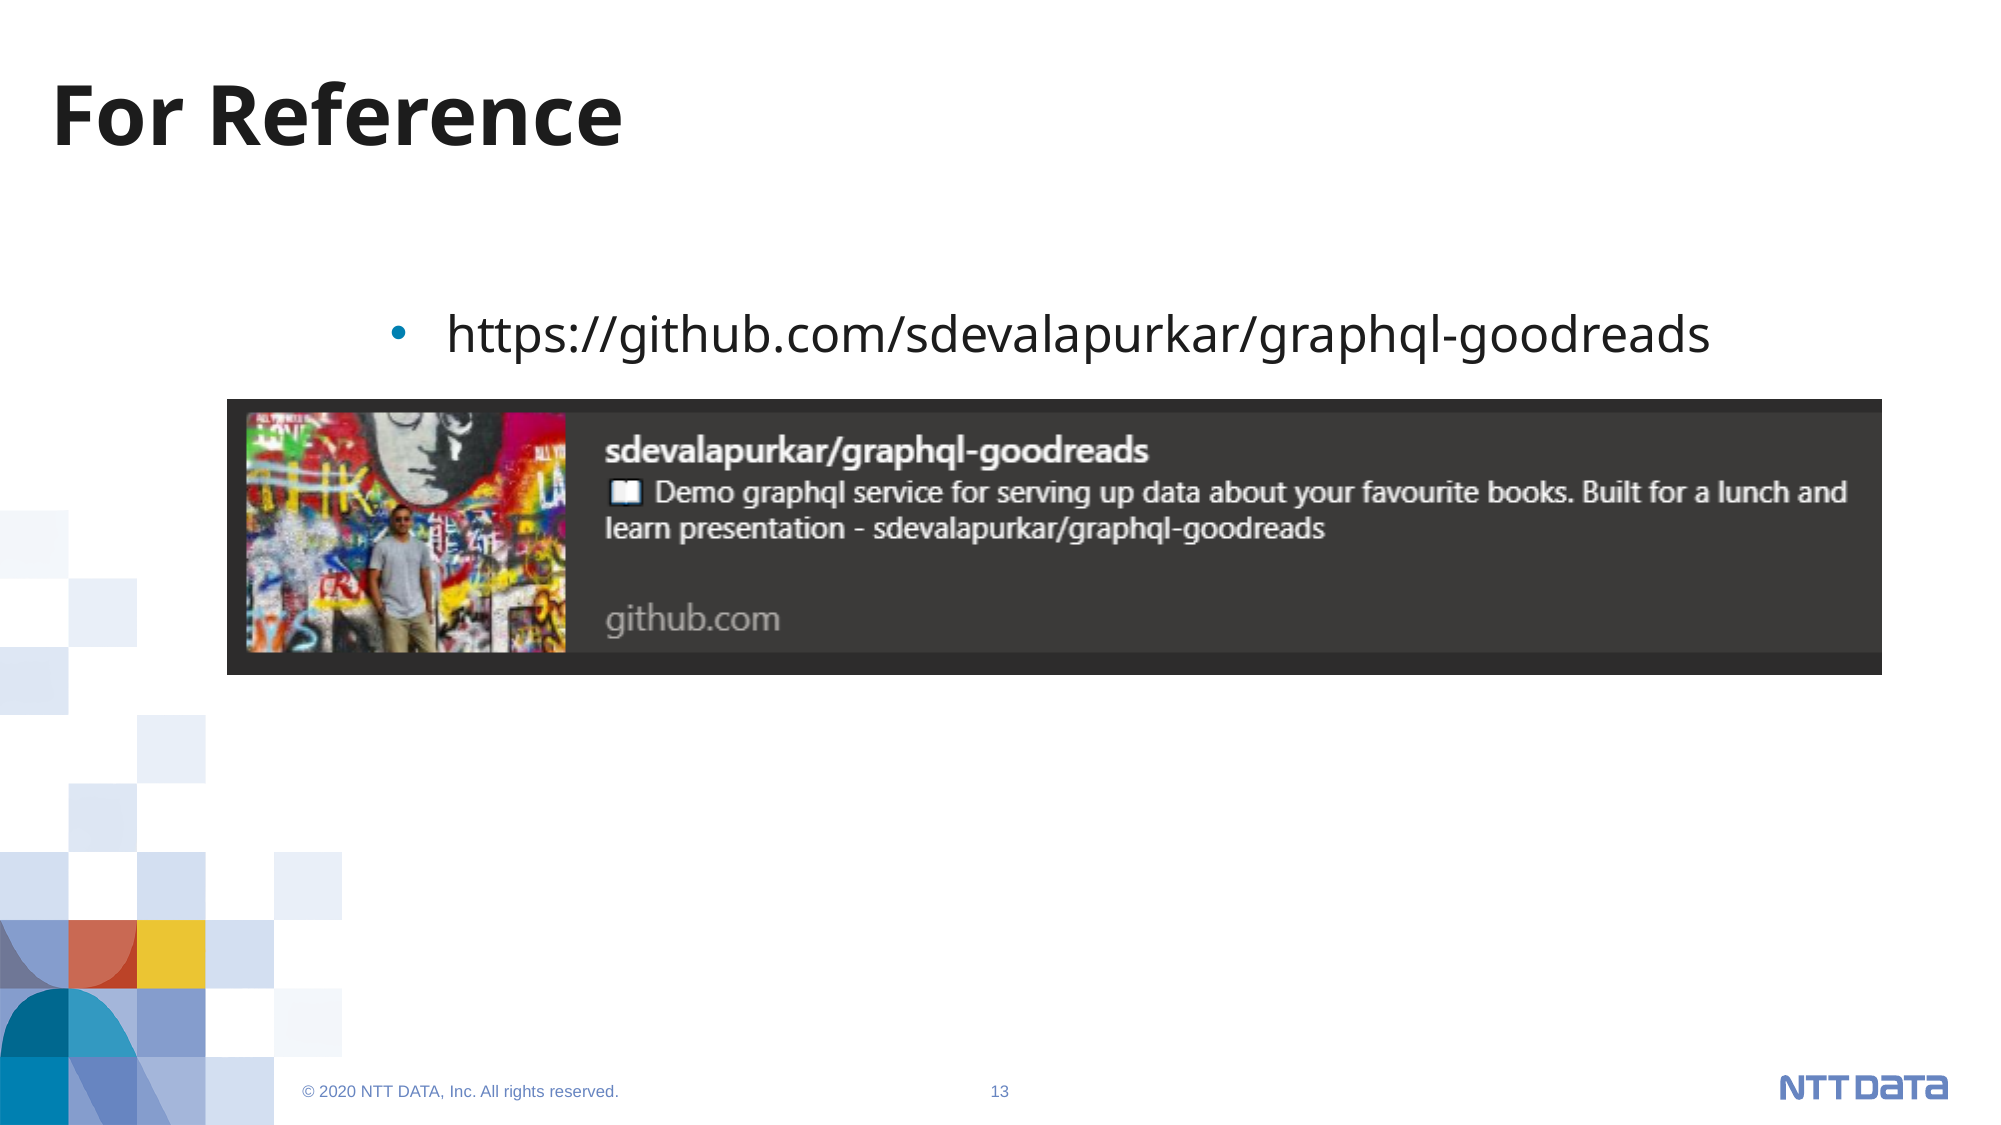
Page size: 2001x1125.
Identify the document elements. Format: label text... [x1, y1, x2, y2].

list https://github.com/sdevalapurkar/graphql-goodreads [375, 224, 1900, 963]
slide_number 13 [945, 1075, 1055, 1106]
picture [0, 399, 1882, 1125]
footer © 2020 NTT DATA, Inc. All rights reserved. [287, 1075, 648, 1106]
title For Reference [50, 62, 1950, 196]
